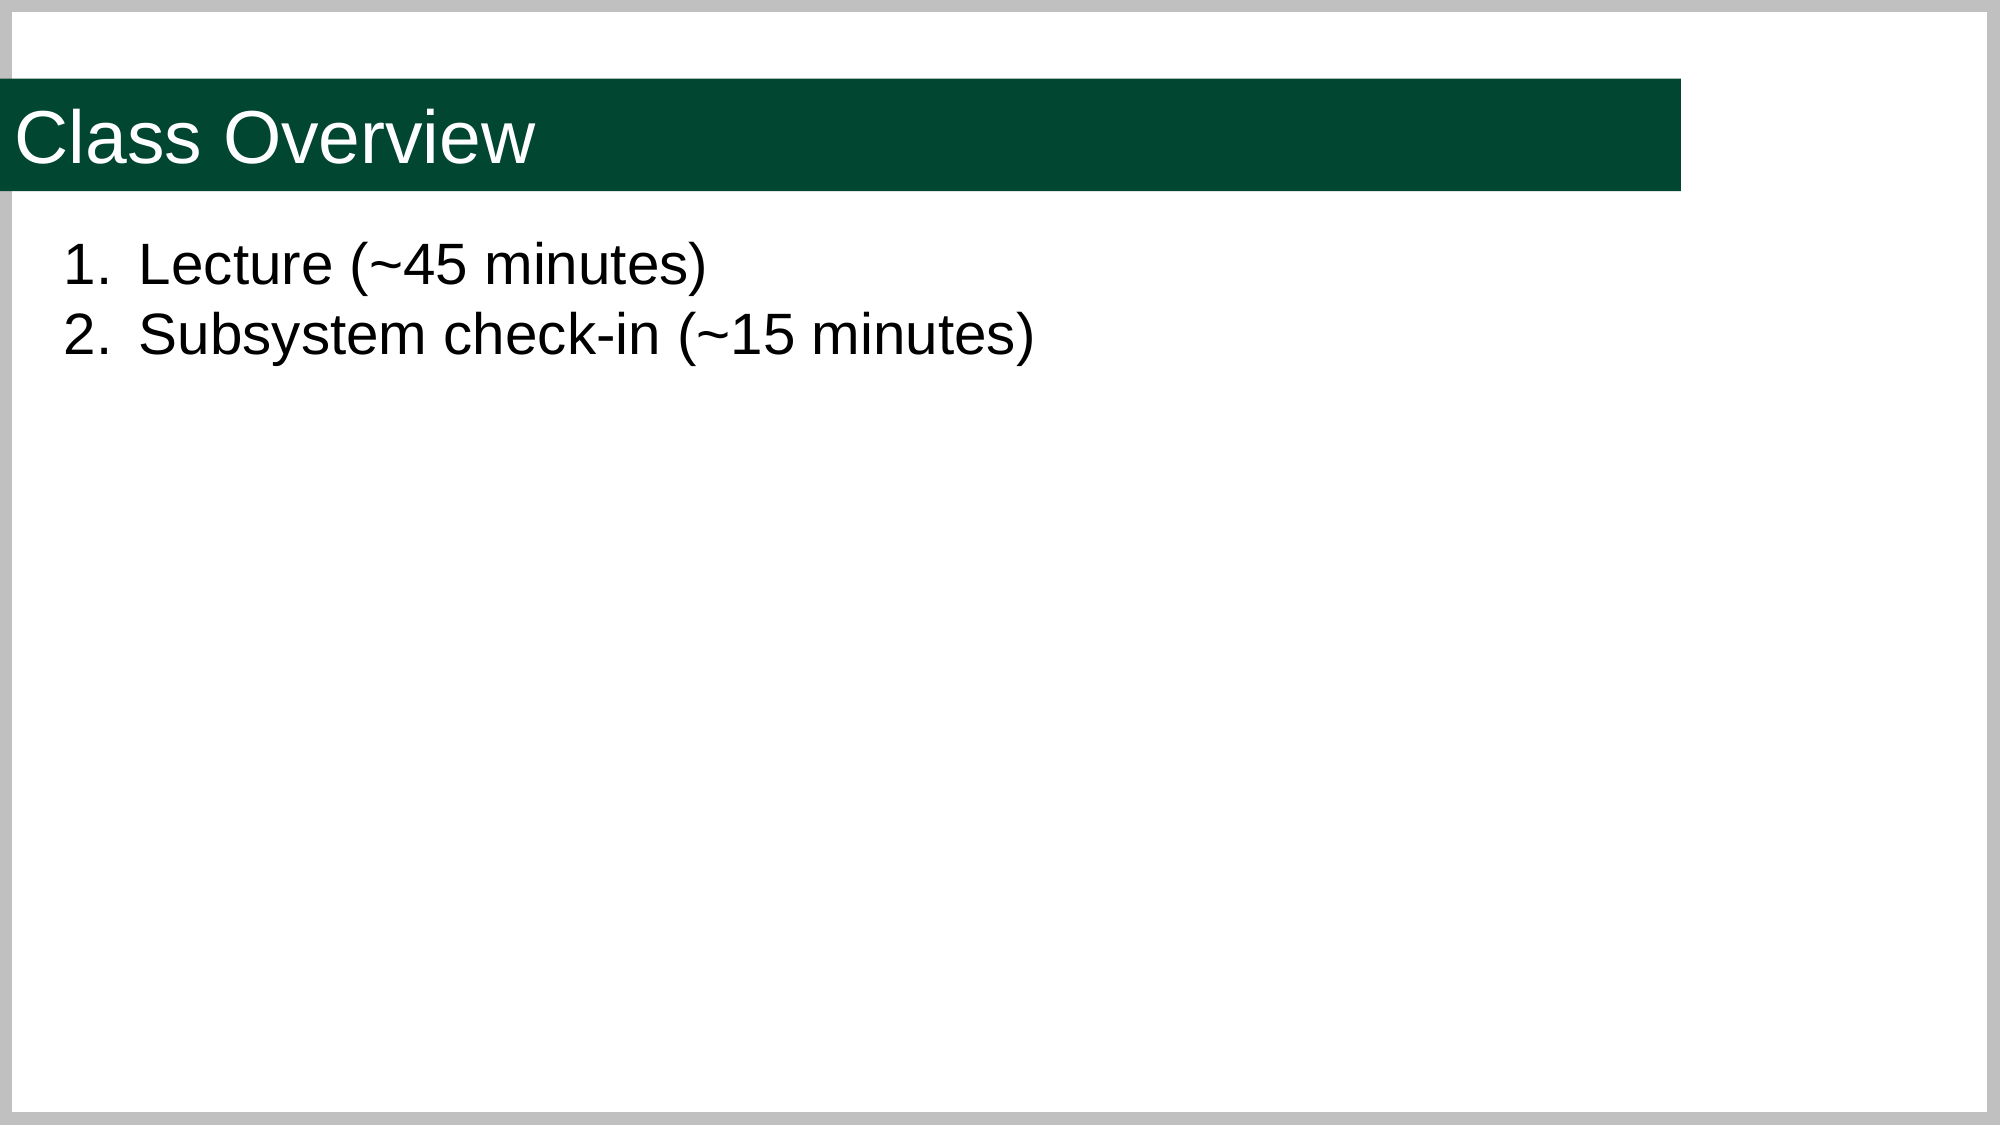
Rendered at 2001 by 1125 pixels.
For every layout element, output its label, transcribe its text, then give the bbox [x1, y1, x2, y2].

text_box Lecture (~45 minutes) Subsystem check-in (~15 minutes) [49, 219, 1052, 374]
text_box [0, 78, 1681, 192]
text_box Class Overview [0, 84, 1360, 184]
text_box [0, 0, 2000, 1125]
